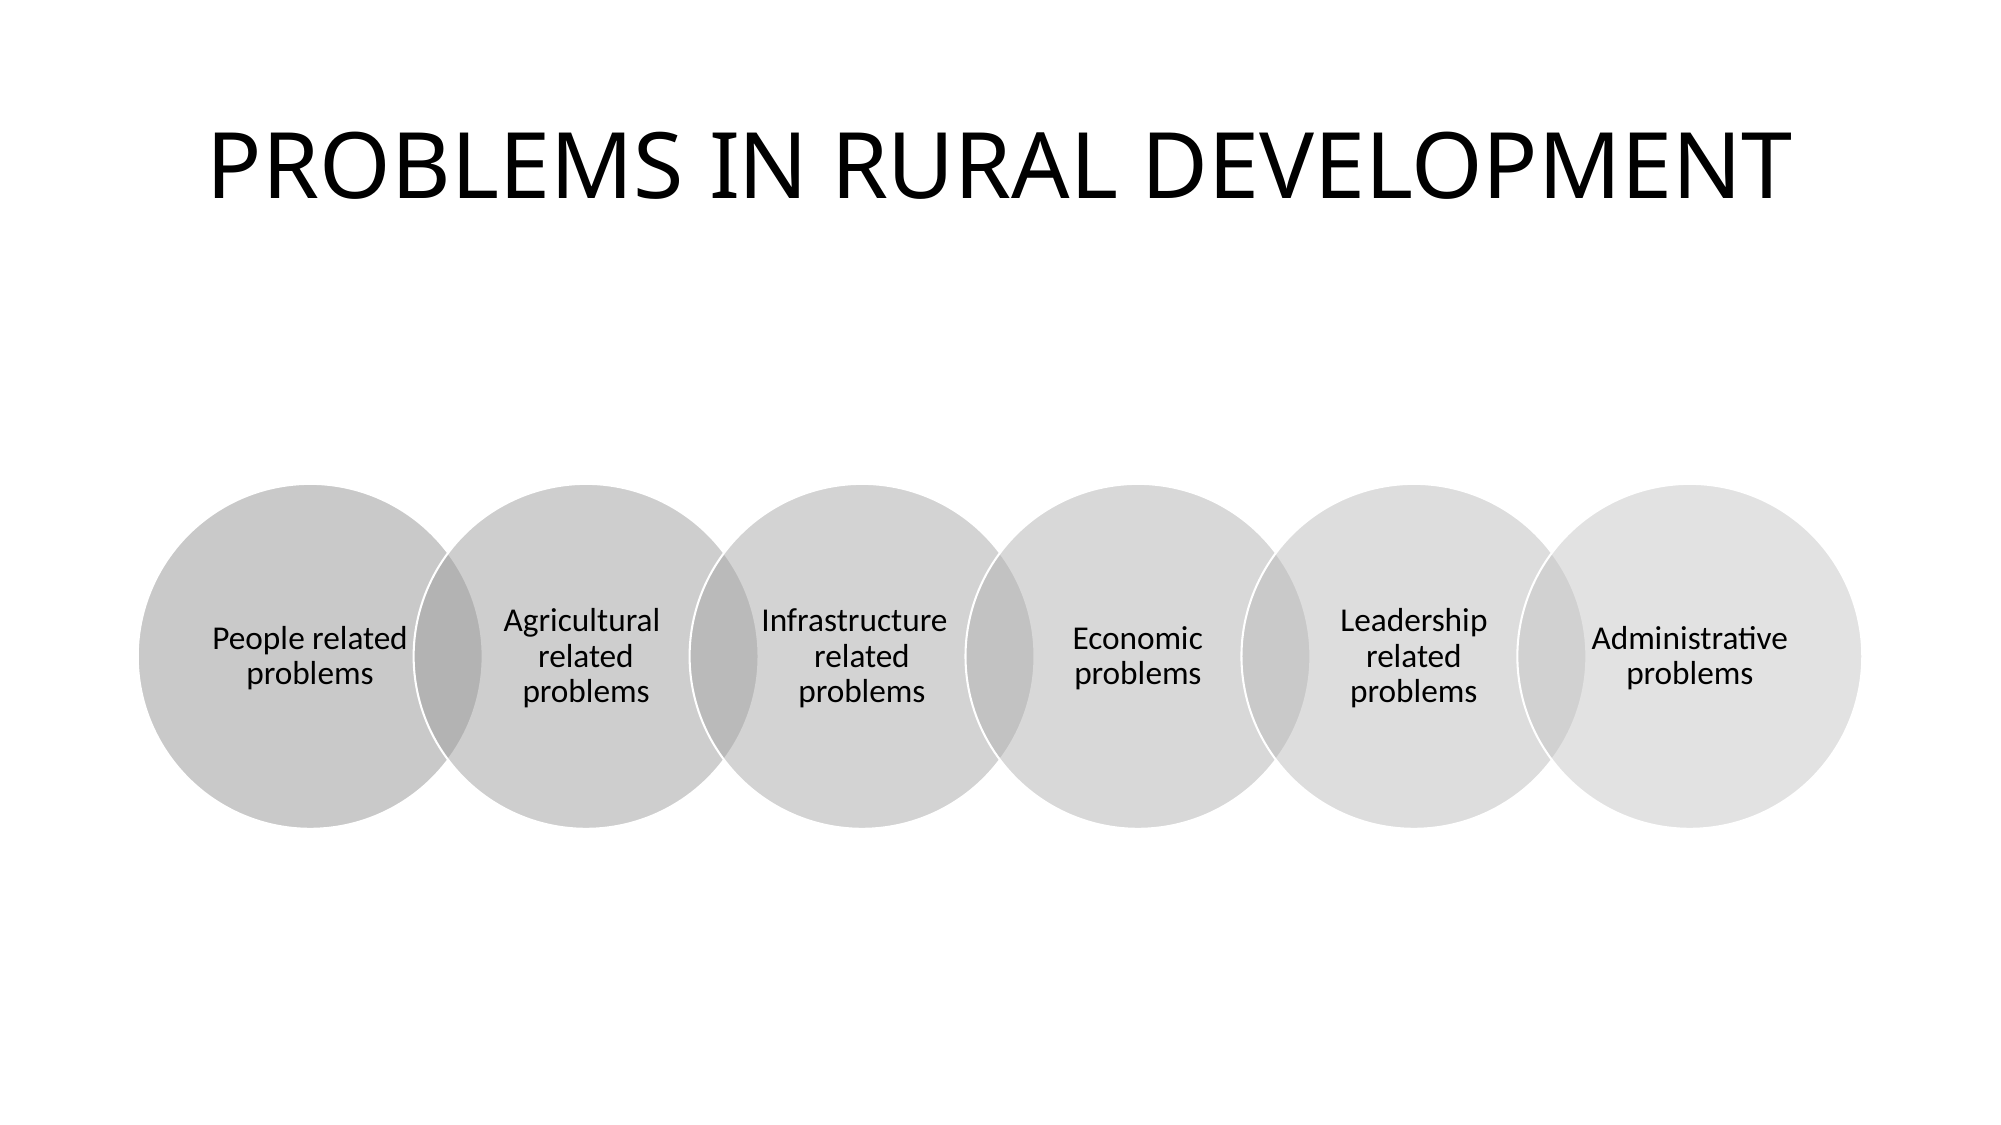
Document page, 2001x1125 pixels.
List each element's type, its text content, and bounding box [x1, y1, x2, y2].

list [137, 299, 1863, 1014]
title PROBLEMS IN RURAL DEVELOPMENT [137, 59, 1863, 278]
